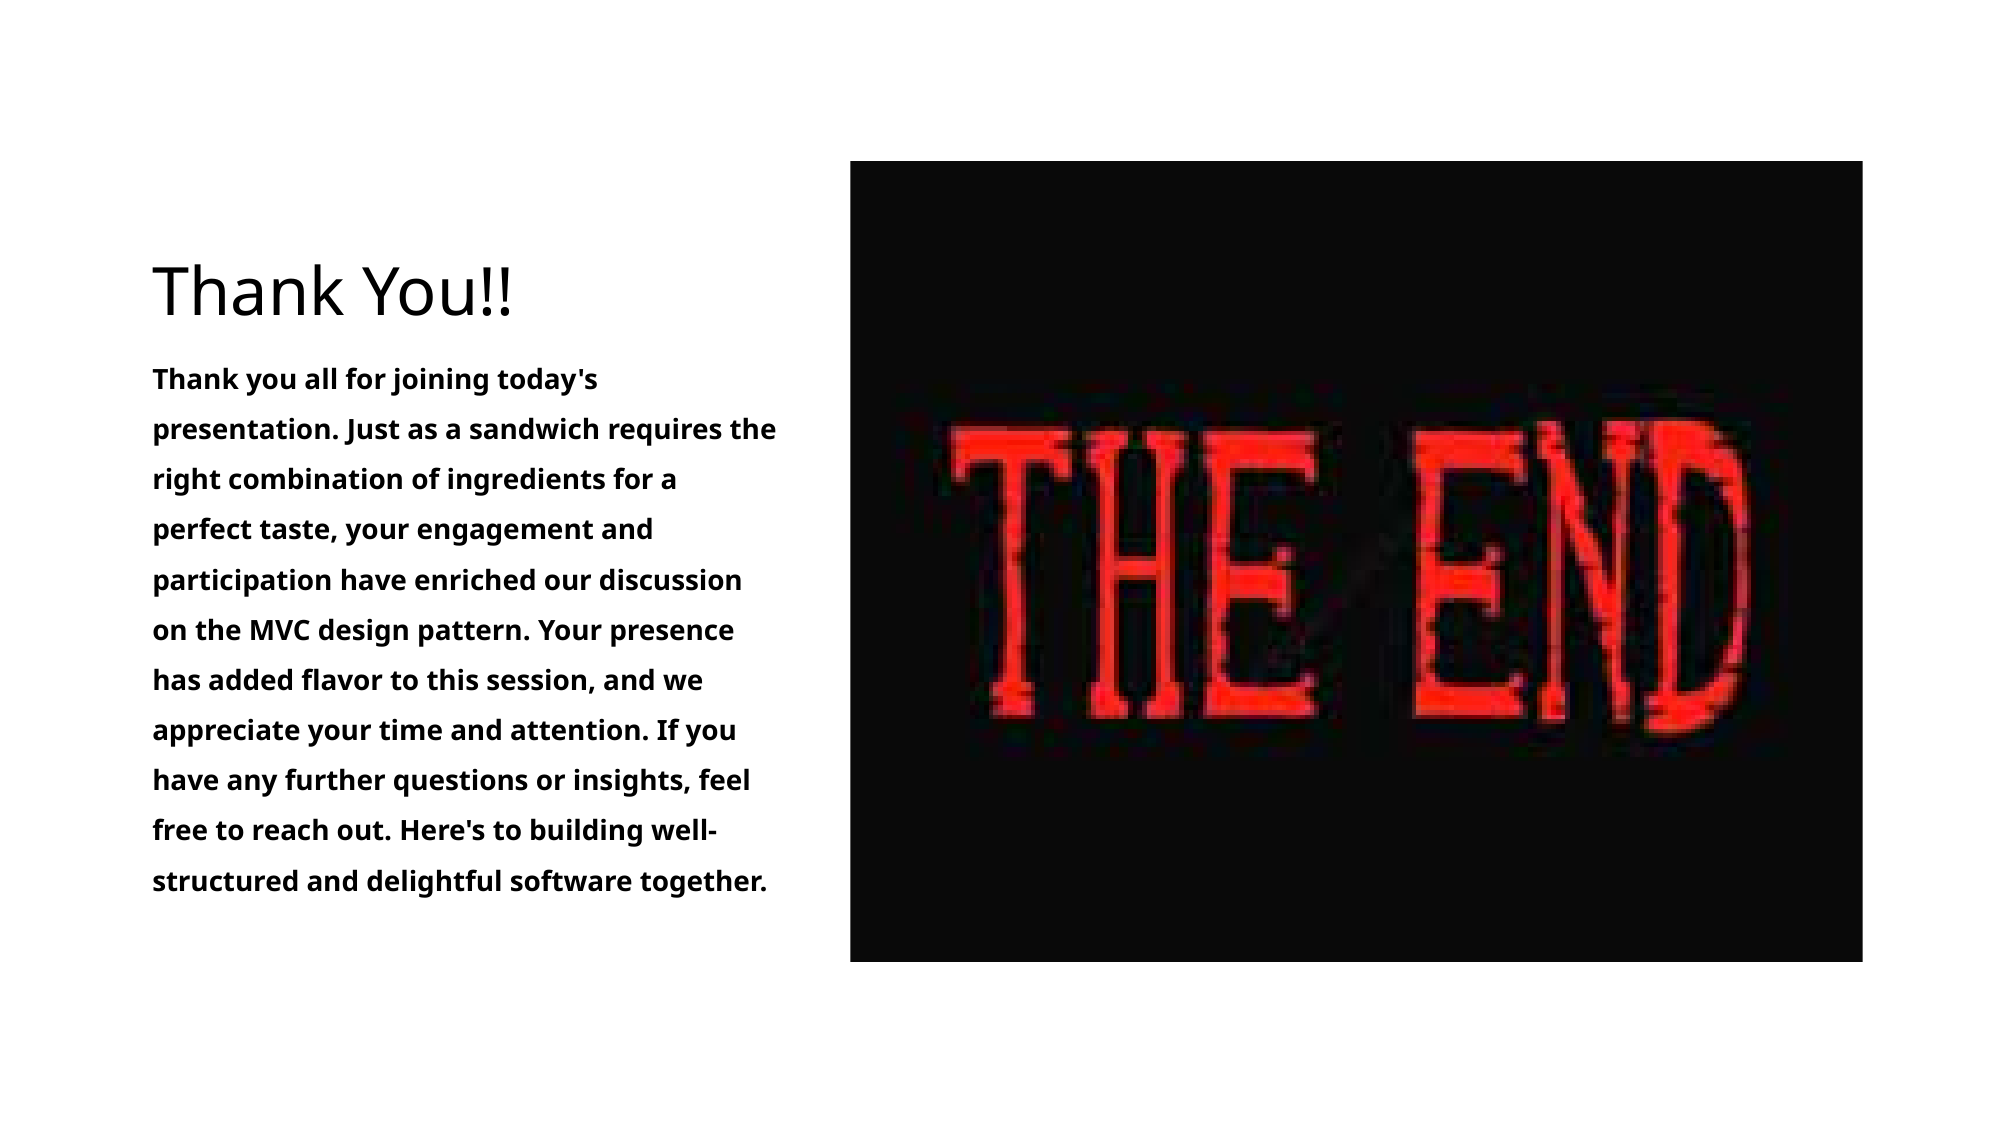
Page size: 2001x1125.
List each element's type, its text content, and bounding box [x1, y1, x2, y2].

list Thank you all for joining today's presentation. Just as a sandwich requires the right combination of ingredients for a perfect taste, your engagement and participation have enriched our discussion on the MVC design pattern. Your presence has added flavor to this session, and we appreciate your time and attention. If you have any further questions or insights, feel free to reach out. Here's to building well-structured and delightful software together. [137, 337, 797, 909]
title Thank You!! [137, 75, 783, 337]
picture [850, 161, 1863, 962]
